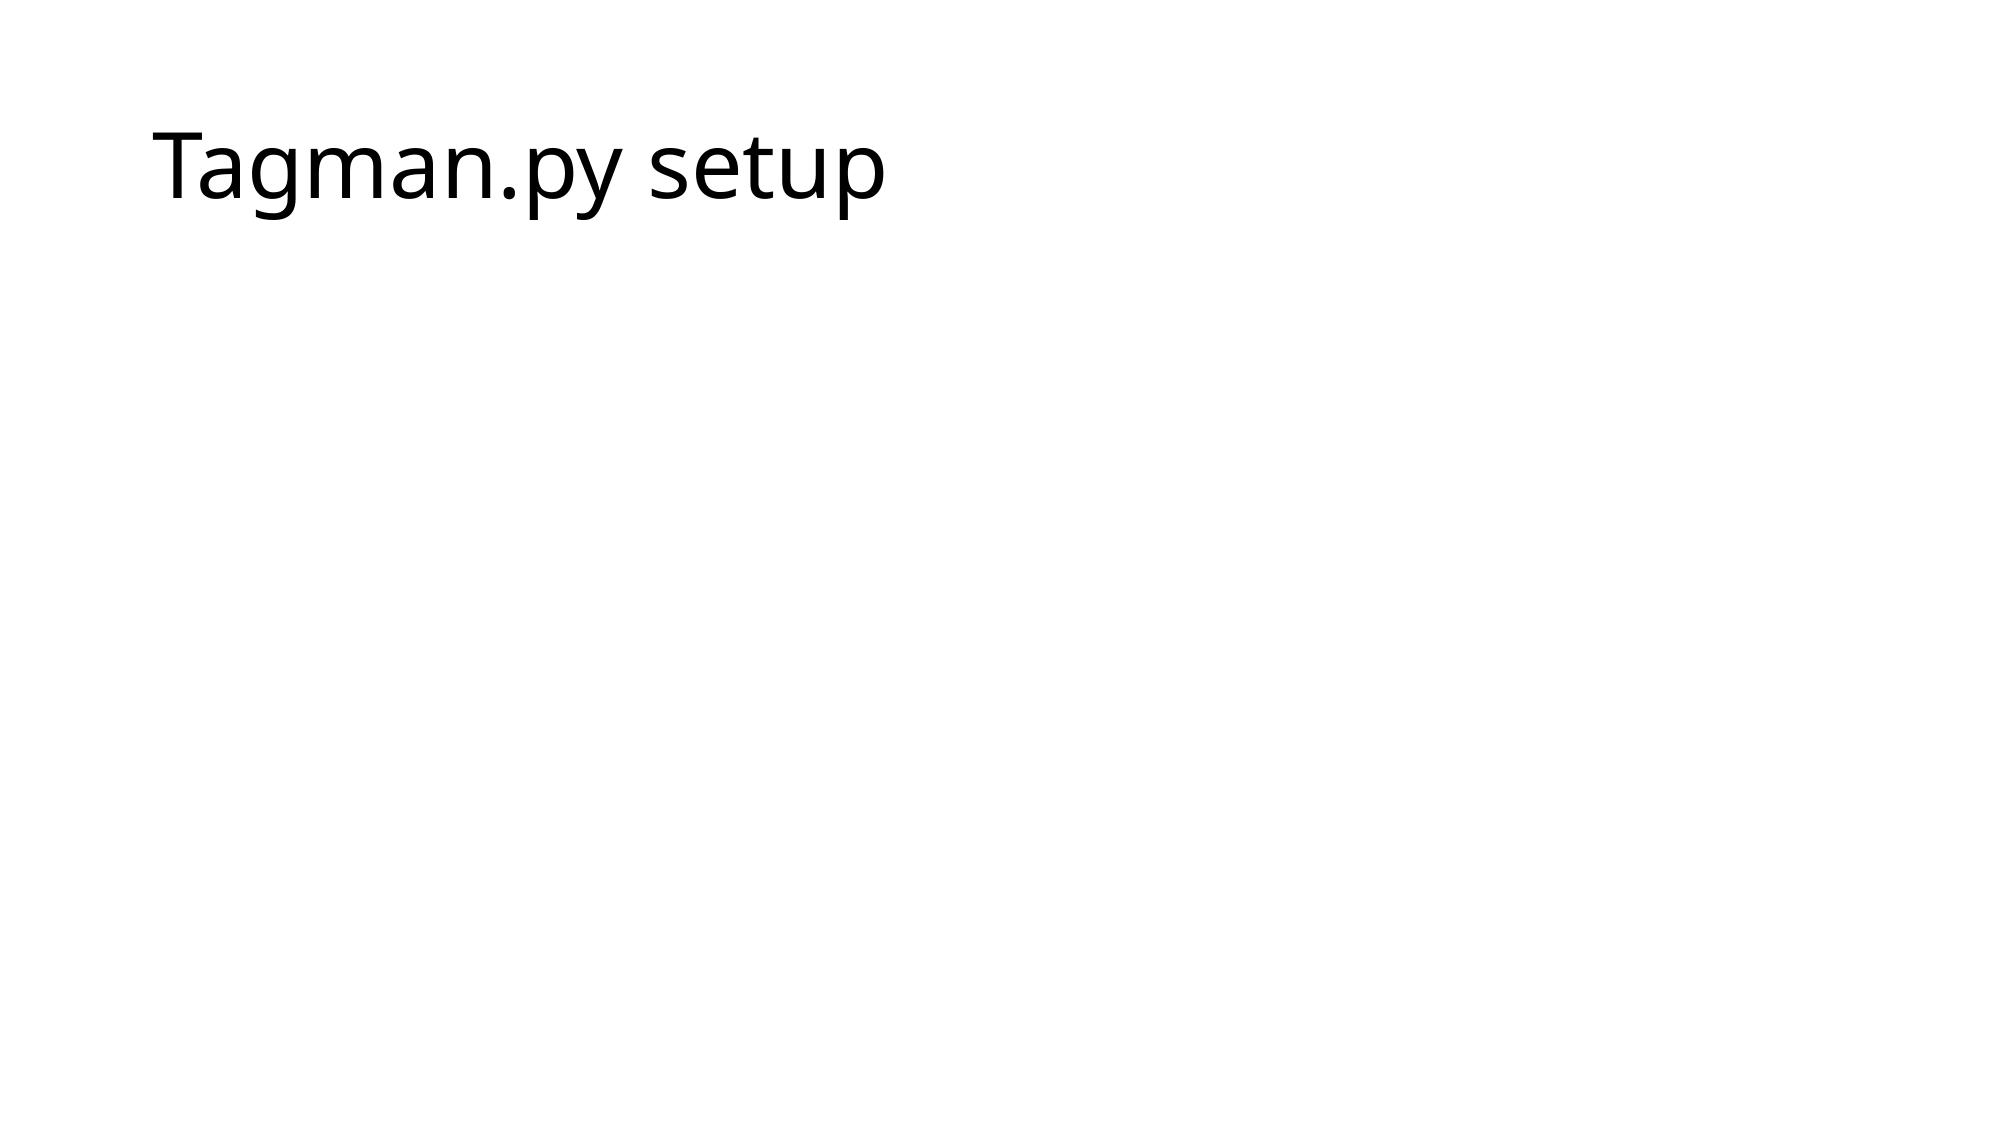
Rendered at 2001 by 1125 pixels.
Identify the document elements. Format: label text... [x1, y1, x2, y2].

title Tagman.py setup [137, 59, 1863, 278]
